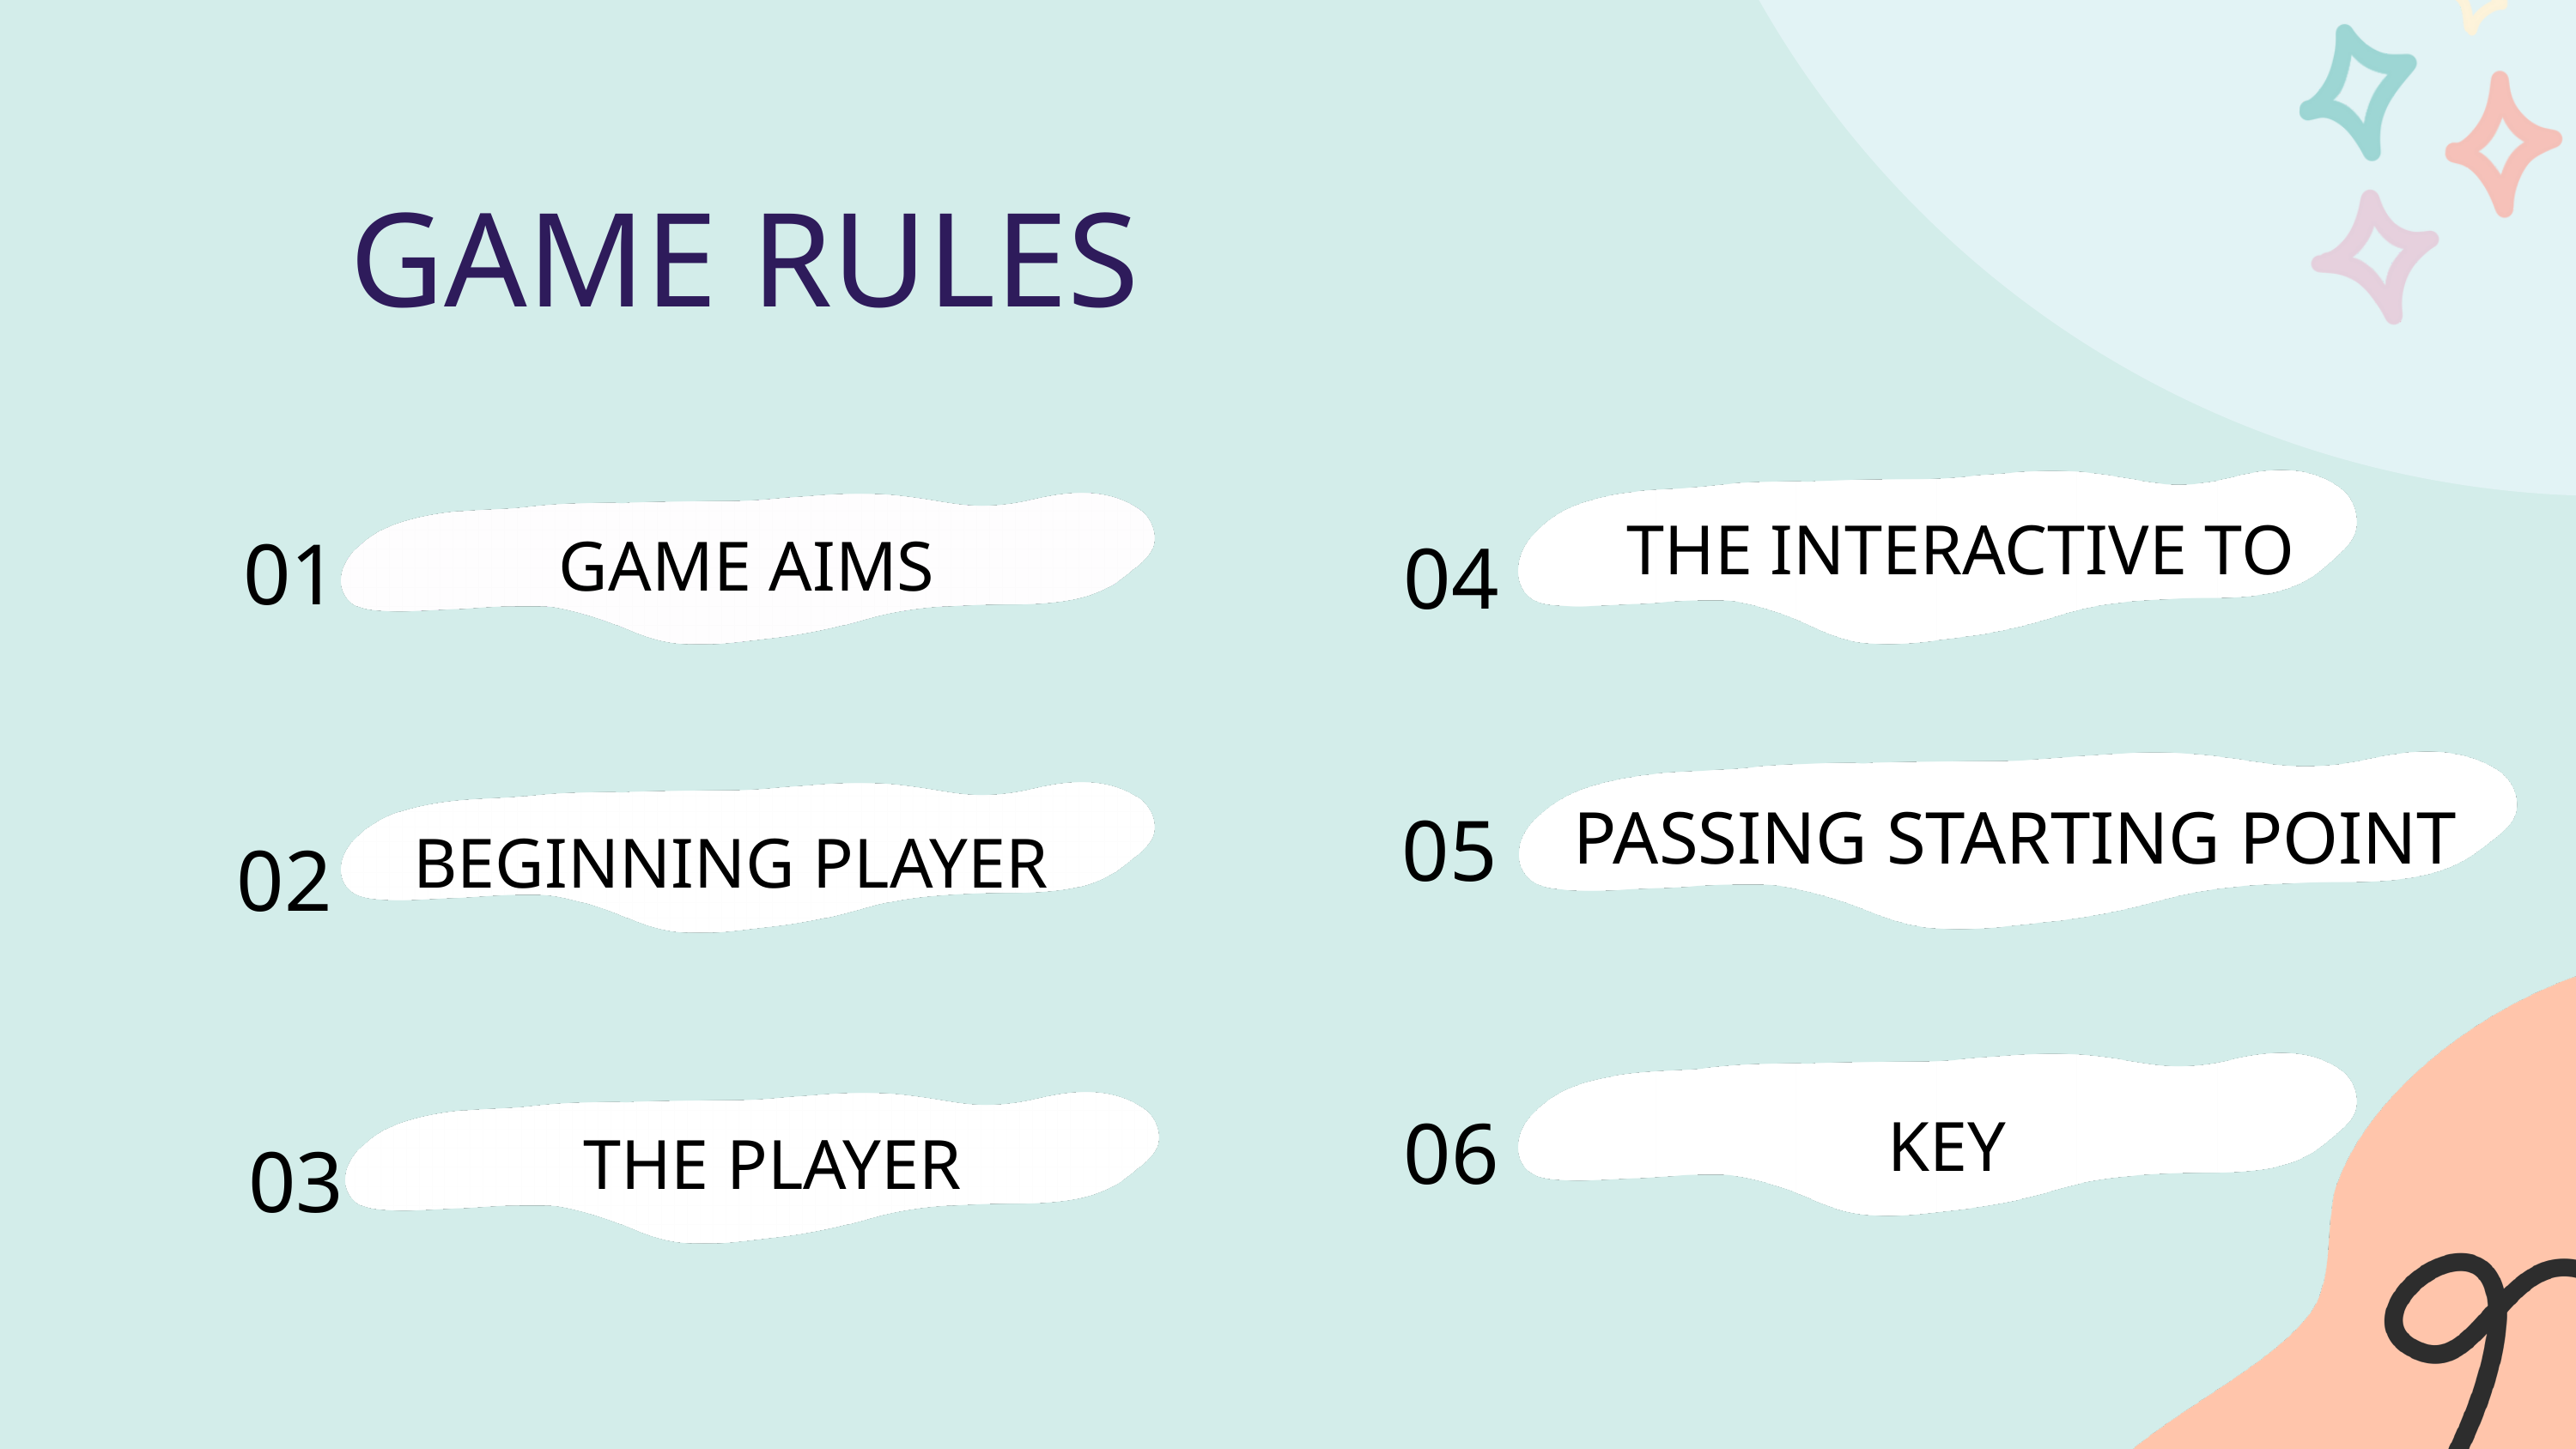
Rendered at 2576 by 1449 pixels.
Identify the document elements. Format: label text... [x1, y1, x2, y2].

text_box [161, 1091, 1160, 1244]
text_box GAME RULES [0, 150, 1626, 333]
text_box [1315, 469, 2432, 645]
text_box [149, 781, 1156, 933]
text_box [1315, 1185, 2358, 1216]
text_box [155, 492, 1156, 645]
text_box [1313, 749, 2518, 1179]
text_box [1632, 0, 2576, 497]
text_box [2050, 937, 2576, 1449]
